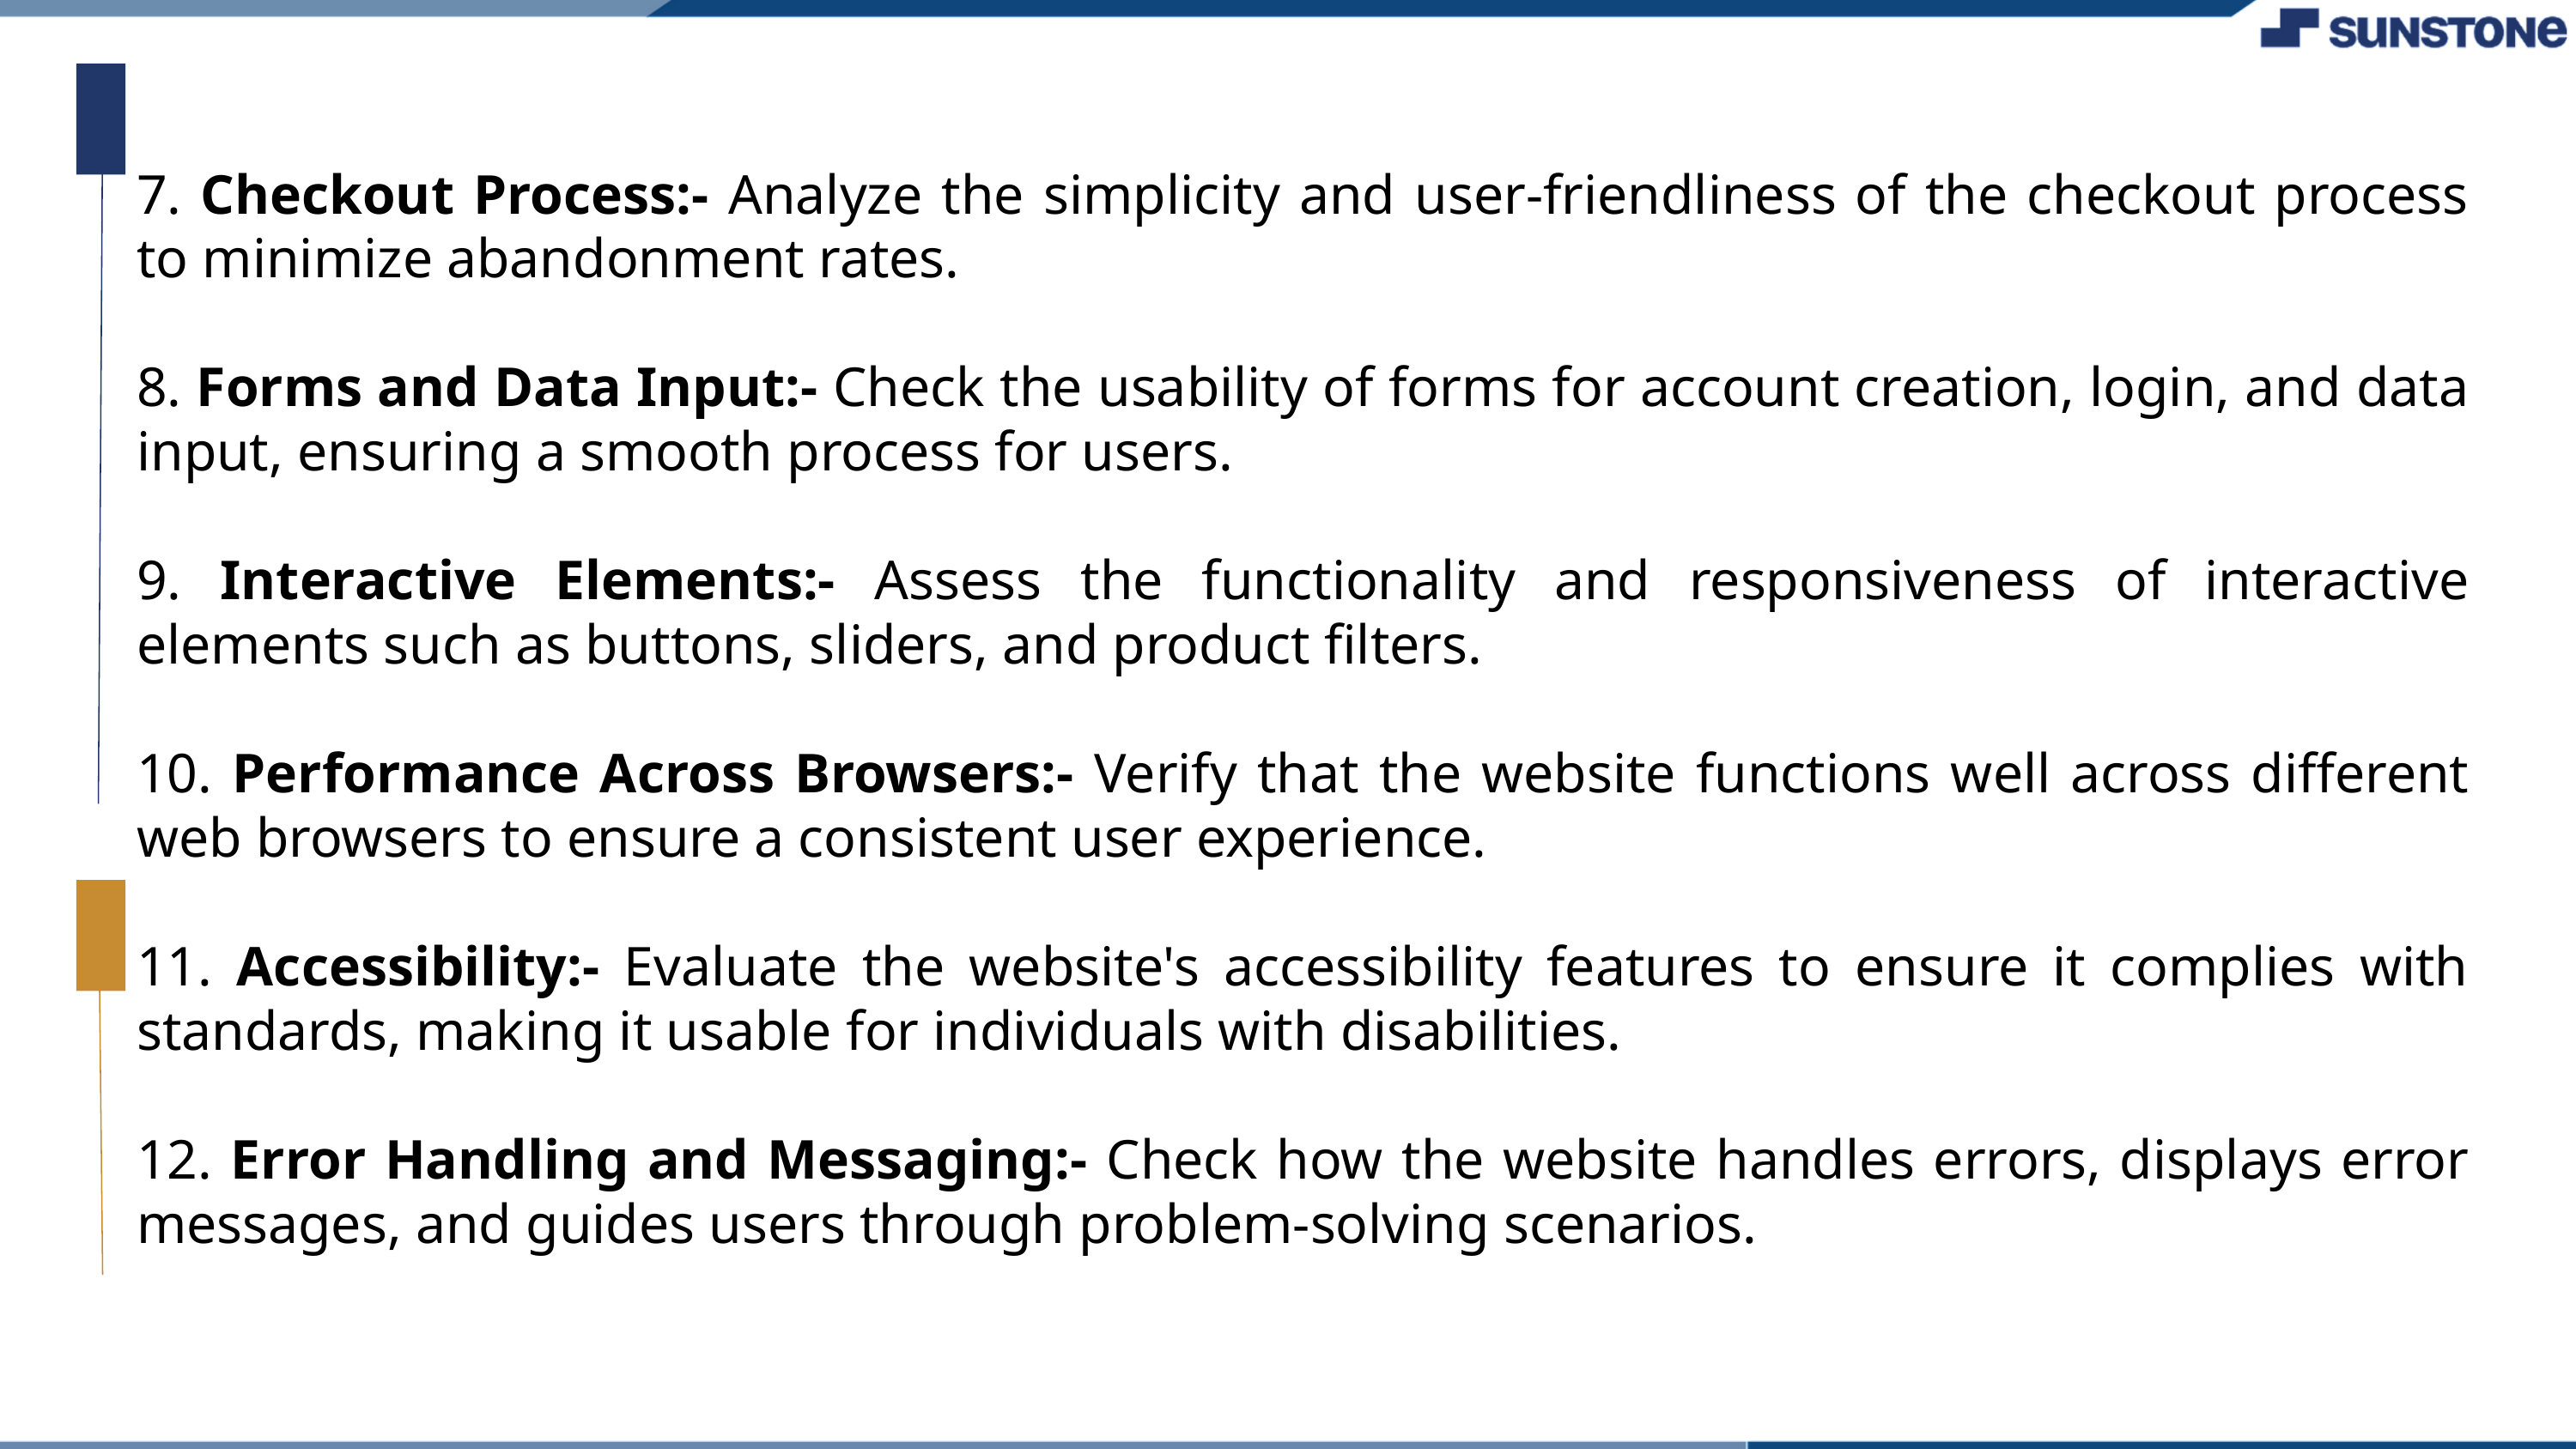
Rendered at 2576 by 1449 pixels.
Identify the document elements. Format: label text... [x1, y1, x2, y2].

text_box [97, 182, 104, 805]
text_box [76, 63, 126, 175]
text_box 7. Checkout Process:- Analyze the simplicity and user-friendliness of the checkout process to minimize abandonment rates. 8. Forms and Data Input:- Check the usability of forms for account creation, login, and data input, ensuring a smooth process for users. 9. Interactive Elements:- Assess the functionality and responsiveness of interactive elements such as buttons, sliders, and product filters. 10. Performance Across Browsers:- Verify that the website functions well across different web browsers to ensure a consistent user experience. 11. Accessibility:- Evaluate the website's accessibility features to ensure it complies with standards, making it usable for individuals with disabilities. 12. Error Handling and Messaging:- Check how the website handles errors, displays error messages, and guides users through problem-solving scenarios. [137, 160, 2471, 1319]
text_box [0, 0, 2576, 1449]
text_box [98, 941, 104, 1276]
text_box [76, 879, 126, 991]
